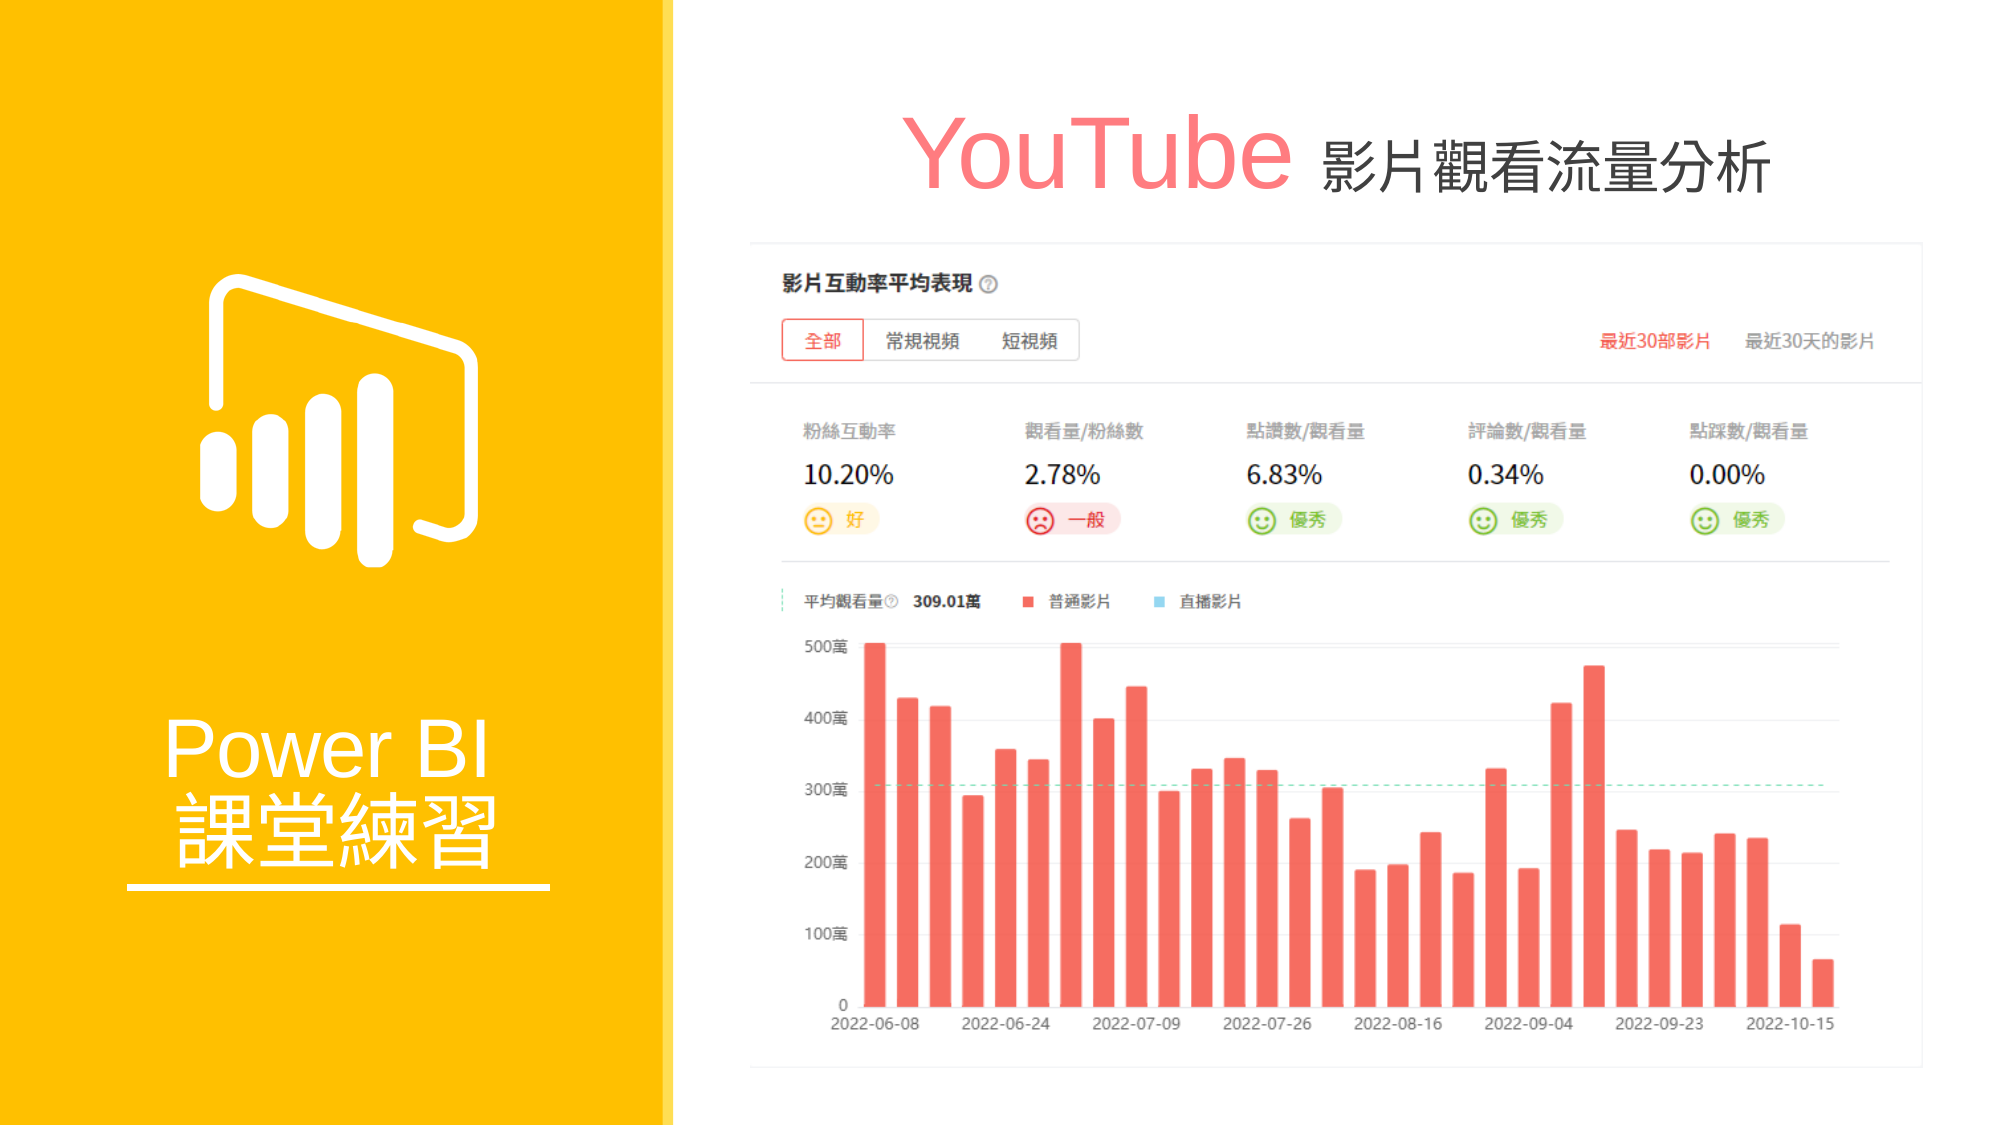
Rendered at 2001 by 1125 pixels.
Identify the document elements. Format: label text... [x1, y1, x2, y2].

text_box YouTube 影片觀看流量分析 [673, 98, 2000, 218]
title Power BI 課堂練習 [24, 512, 653, 888]
picture [198, 274, 479, 568]
picture [750, 241, 1923, 1069]
